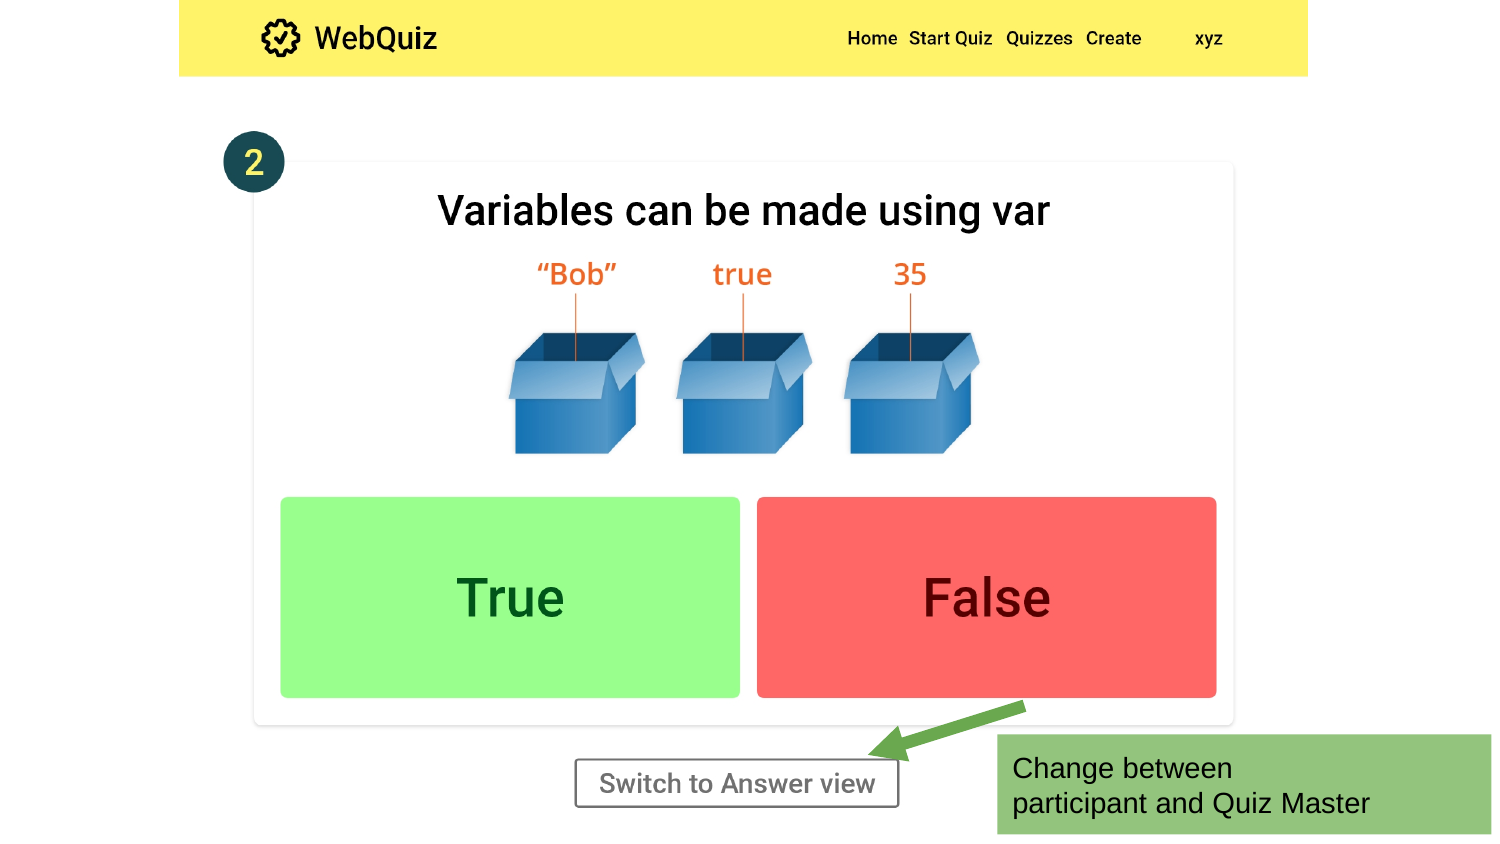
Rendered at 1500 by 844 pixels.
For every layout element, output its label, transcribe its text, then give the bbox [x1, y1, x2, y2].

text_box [867, 705, 1025, 756]
text_box Change between participant and Quiz Master [1313, 734, 1492, 835]
picture [178, 0, 1309, 844]
